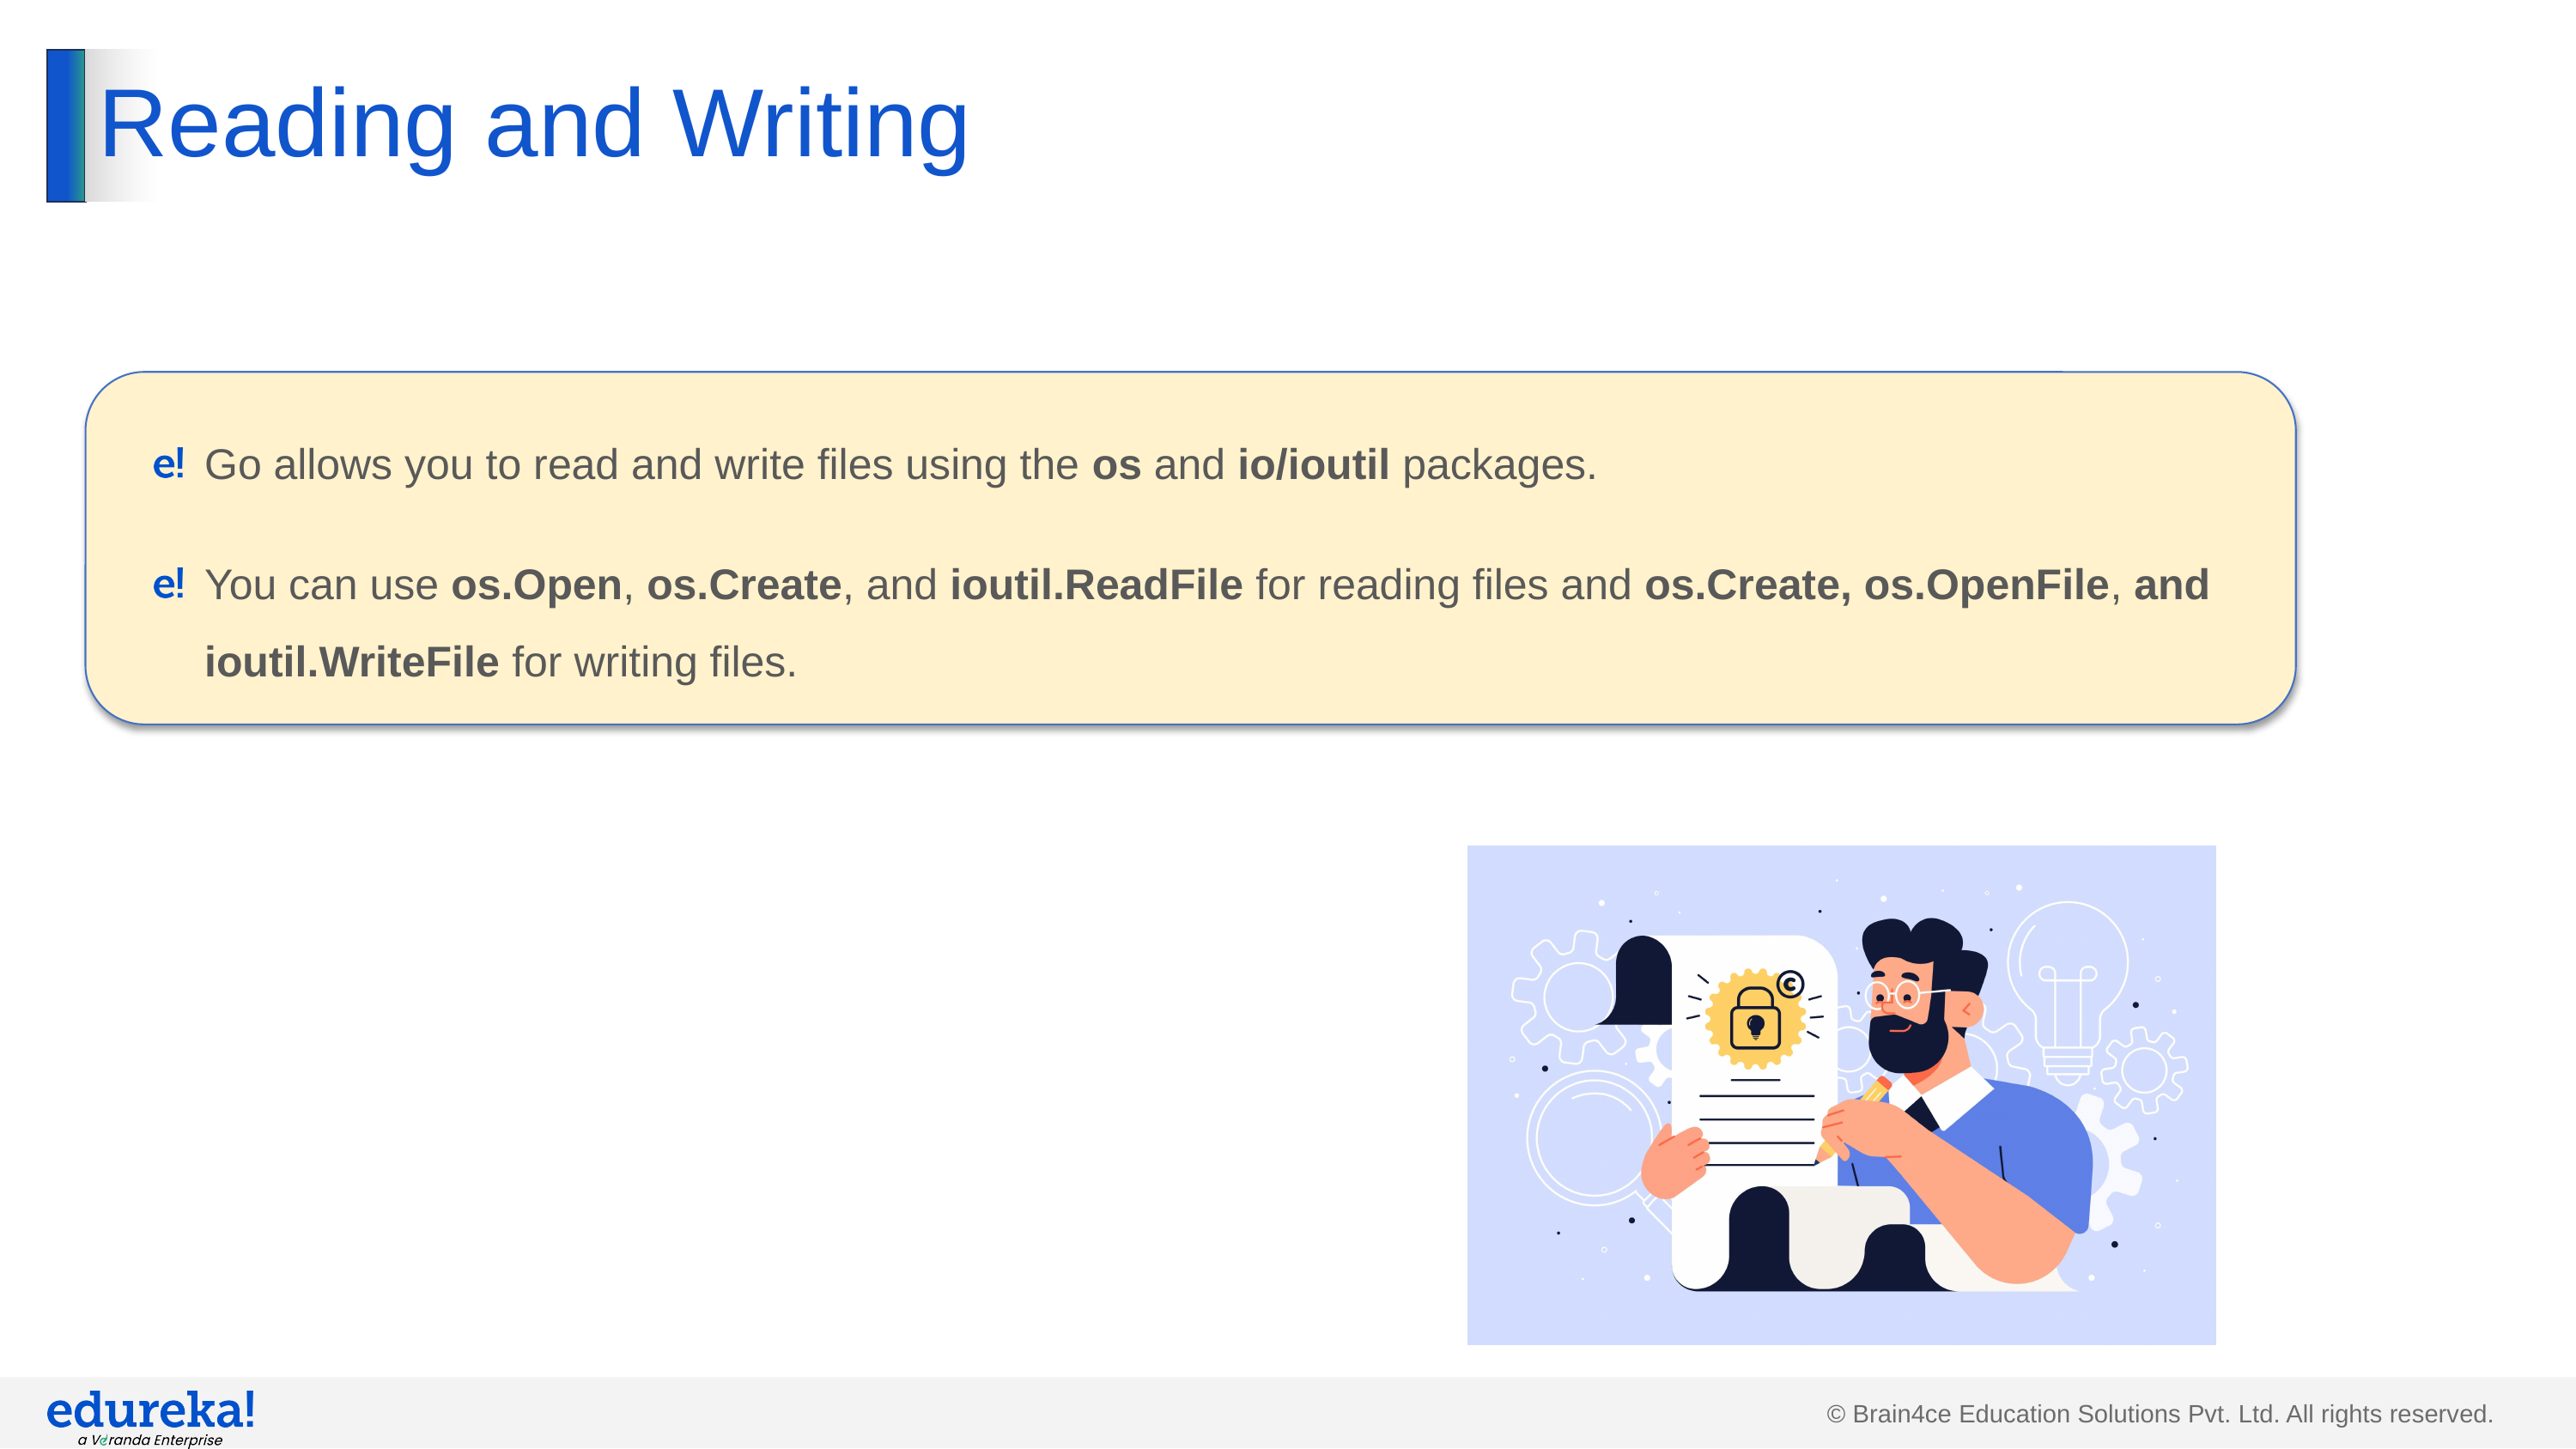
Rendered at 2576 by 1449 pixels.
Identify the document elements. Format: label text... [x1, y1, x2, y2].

picture [1467, 846, 2216, 1345]
title Reading and Writing [85, 49, 2491, 202]
picture [154, 447, 183, 478]
picture [154, 567, 183, 598]
text_box Go allows you to read and write files using the os and io/ioutil packages. You can use os.Open, os.Create, and ioutil.ReadFile for reading files and os.Create, os.OpenFile, and ioutil.WriteFile for writing files. [85, 372, 2296, 724]
picture [47, 1391, 253, 1449]
